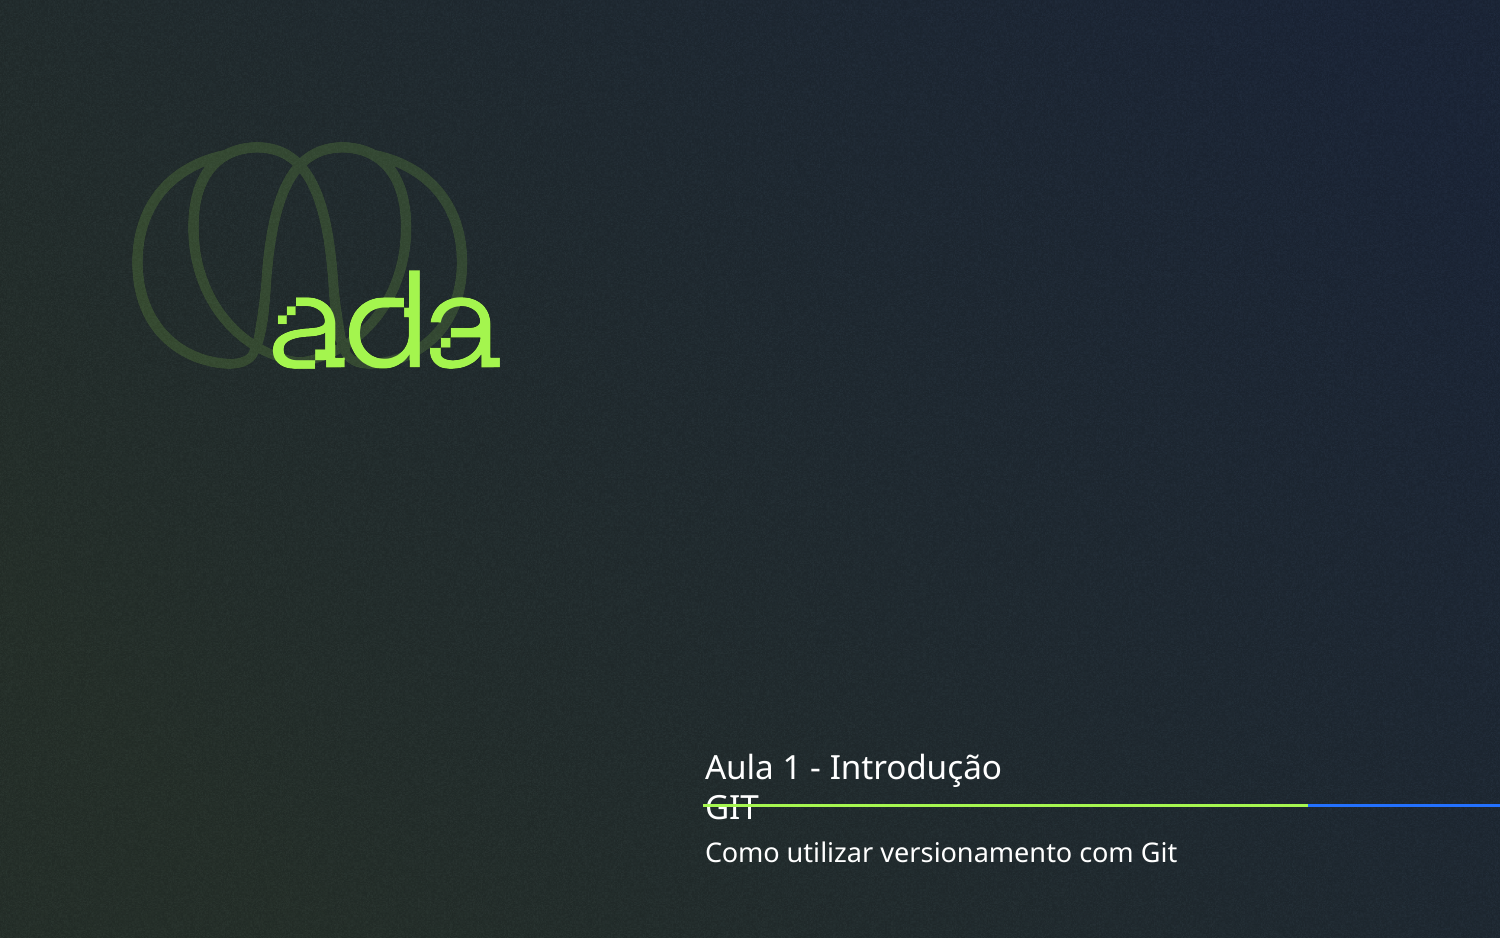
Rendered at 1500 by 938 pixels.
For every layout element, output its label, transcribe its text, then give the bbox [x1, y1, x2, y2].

text_box Como utilizar versionamento com Git [690, 820, 1363, 883]
picture [0, 0, 1500, 938]
text_box Aula 1 - Introdução GIT [690, 731, 1065, 820]
